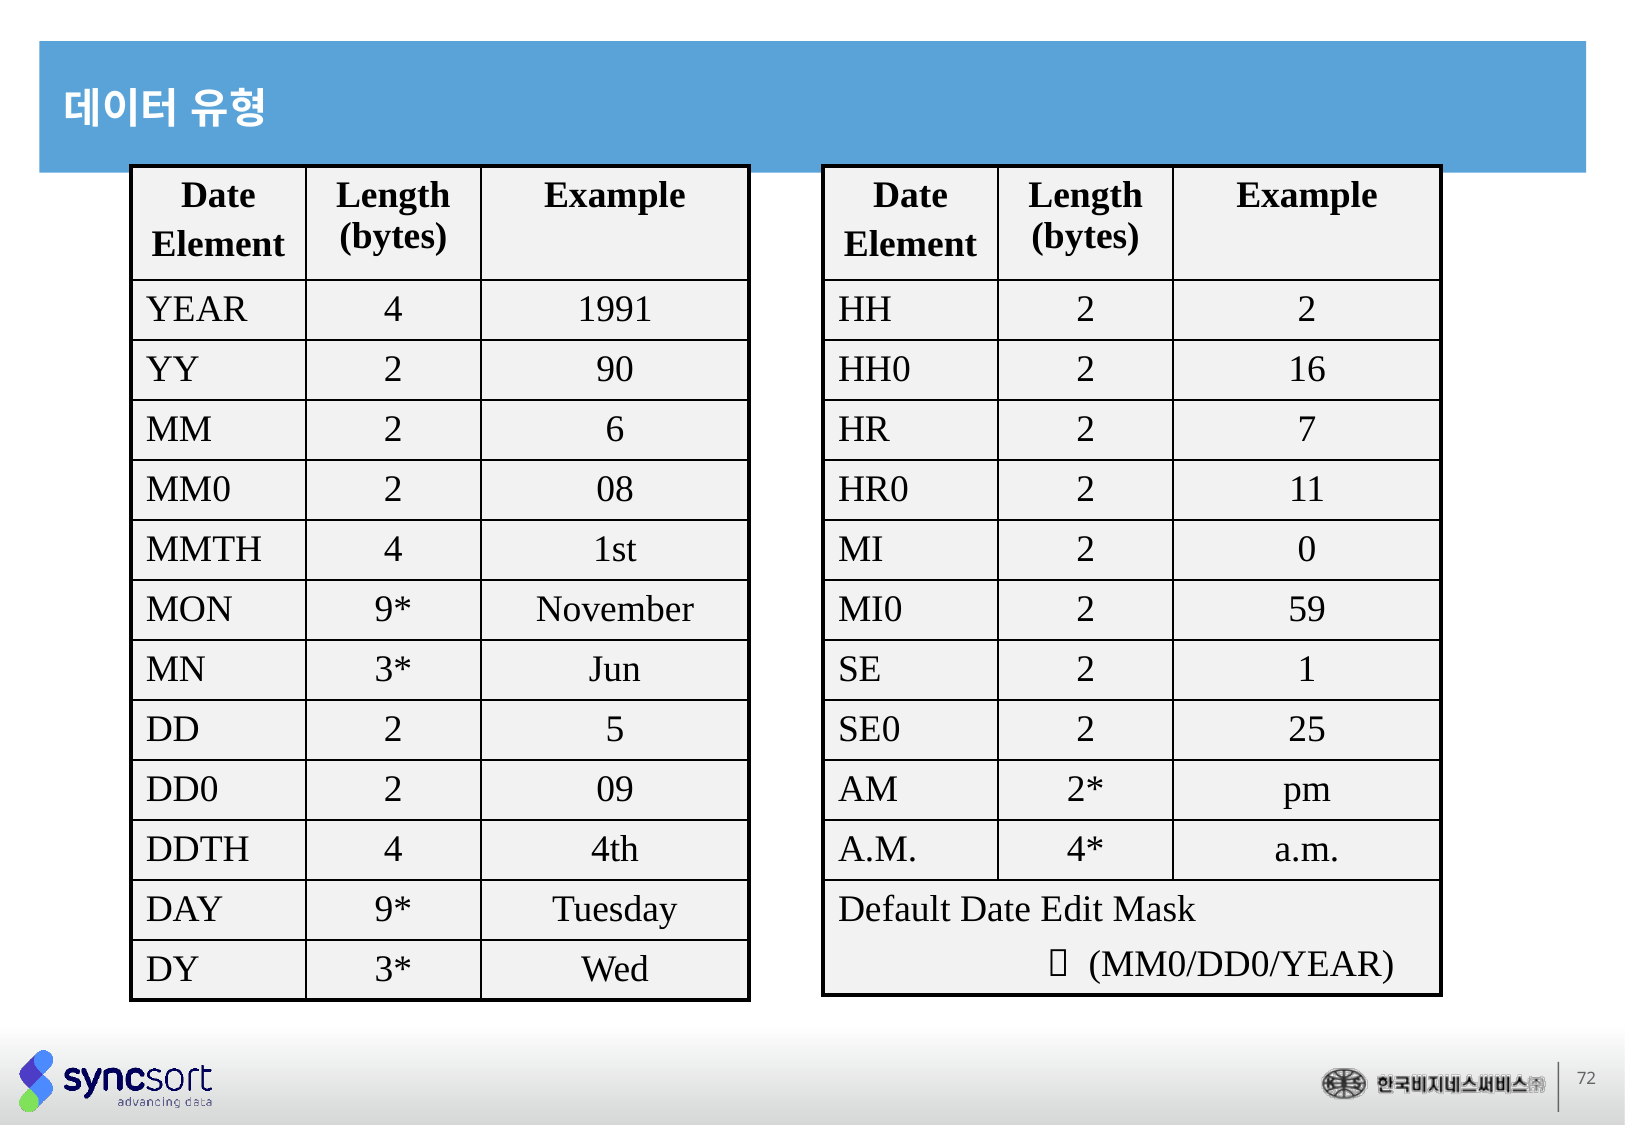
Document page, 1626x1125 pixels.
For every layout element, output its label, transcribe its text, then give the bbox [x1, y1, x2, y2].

table_cell 2 [307, 401, 480, 459]
table_cell 1st [482, 521, 747, 579]
table_cell 3* [307, 641, 480, 699]
table_cell Wed [482, 941, 747, 998]
table_cell DD [133, 701, 305, 759]
table_cell SE [825, 641, 997, 699]
table_cell 59 [1174, 581, 1439, 639]
table_cell MM [133, 401, 305, 459]
table_cell AM [825, 761, 997, 819]
table_cell 9* [307, 581, 480, 639]
table_cell 2 [307, 701, 480, 759]
table_cell 1991 [482, 281, 747, 339]
table_cell 2 [999, 341, 1172, 399]
table_cell 2 [999, 581, 1172, 639]
table_cell 3* [307, 941, 480, 998]
table_cell MON [133, 581, 305, 639]
table_cell 5 [482, 701, 747, 759]
table_cell HR0 [825, 461, 997, 519]
table_cell Default Date Edit Mask  (MM0/DD0/YEAR) [825, 881, 1439, 993]
table_cell 11 [1174, 461, 1439, 519]
table_cell MI0 [825, 581, 997, 639]
table_header Length (bytes) [307, 168, 480, 279]
table_header Date Element [825, 168, 997, 279]
table_cell YEAR [133, 281, 305, 339]
table_header Example [1174, 168, 1439, 279]
table_cell 2 [999, 641, 1172, 699]
table_cell November [482, 581, 747, 639]
table_cell 2 [1174, 281, 1439, 339]
table_cell 2 [999, 461, 1172, 519]
table_cell 2 [307, 761, 480, 819]
table_cell DY [133, 941, 305, 998]
table_header Date Element [133, 168, 305, 279]
table_cell HR [825, 401, 997, 459]
table_cell 7 [1174, 401, 1439, 459]
table_cell MMTH [133, 521, 305, 579]
table_cell 4th [482, 821, 747, 879]
table_cell 2 [307, 461, 480, 519]
table_header Example [482, 168, 747, 279]
table_cell 2 [307, 341, 480, 399]
table_cell 2 [999, 401, 1172, 459]
table_cell 08 [482, 461, 747, 519]
table_cell MM0 [133, 461, 305, 519]
table_cell 0 [1174, 521, 1439, 579]
table_cell 4 [307, 281, 480, 339]
table_cell HH [825, 281, 997, 339]
table_cell Jun [482, 641, 747, 699]
table_cell 9* [307, 881, 480, 939]
table_cell DD0 [133, 761, 305, 819]
table_cell pm [1174, 761, 1439, 819]
table_cell DDTH [133, 821, 305, 879]
picture [0, 1024, 1625, 1125]
table_cell 6 [482, 401, 747, 459]
table_cell MN [133, 641, 305, 699]
table_cell MI [825, 521, 997, 579]
table_cell DAY [133, 881, 305, 939]
table_cell 2 [999, 701, 1172, 759]
table_cell YY [133, 341, 305, 399]
table_cell 16 [1174, 341, 1439, 399]
table_cell 4 [307, 521, 480, 579]
table_cell 4* [999, 821, 1172, 879]
table_cell HH0 [825, 341, 997, 399]
text_box 데이터 유형 [48, 47, 1579, 166]
table_cell SE0 [825, 701, 997, 759]
table_cell 2* [999, 761, 1172, 819]
table_cell 2 [999, 281, 1172, 339]
table_cell A.M. [825, 821, 997, 879]
table_header Length (bytes) [999, 168, 1172, 279]
table_cell 09 [482, 761, 747, 819]
table_cell 1 [1174, 641, 1439, 699]
table_cell 25 [1174, 701, 1439, 759]
table_cell Tuesday [482, 881, 747, 939]
table_cell 4 [307, 821, 480, 879]
table_cell 2 [999, 521, 1172, 579]
table_cell a.m. [1174, 821, 1439, 879]
table_cell 90 [482, 341, 747, 399]
